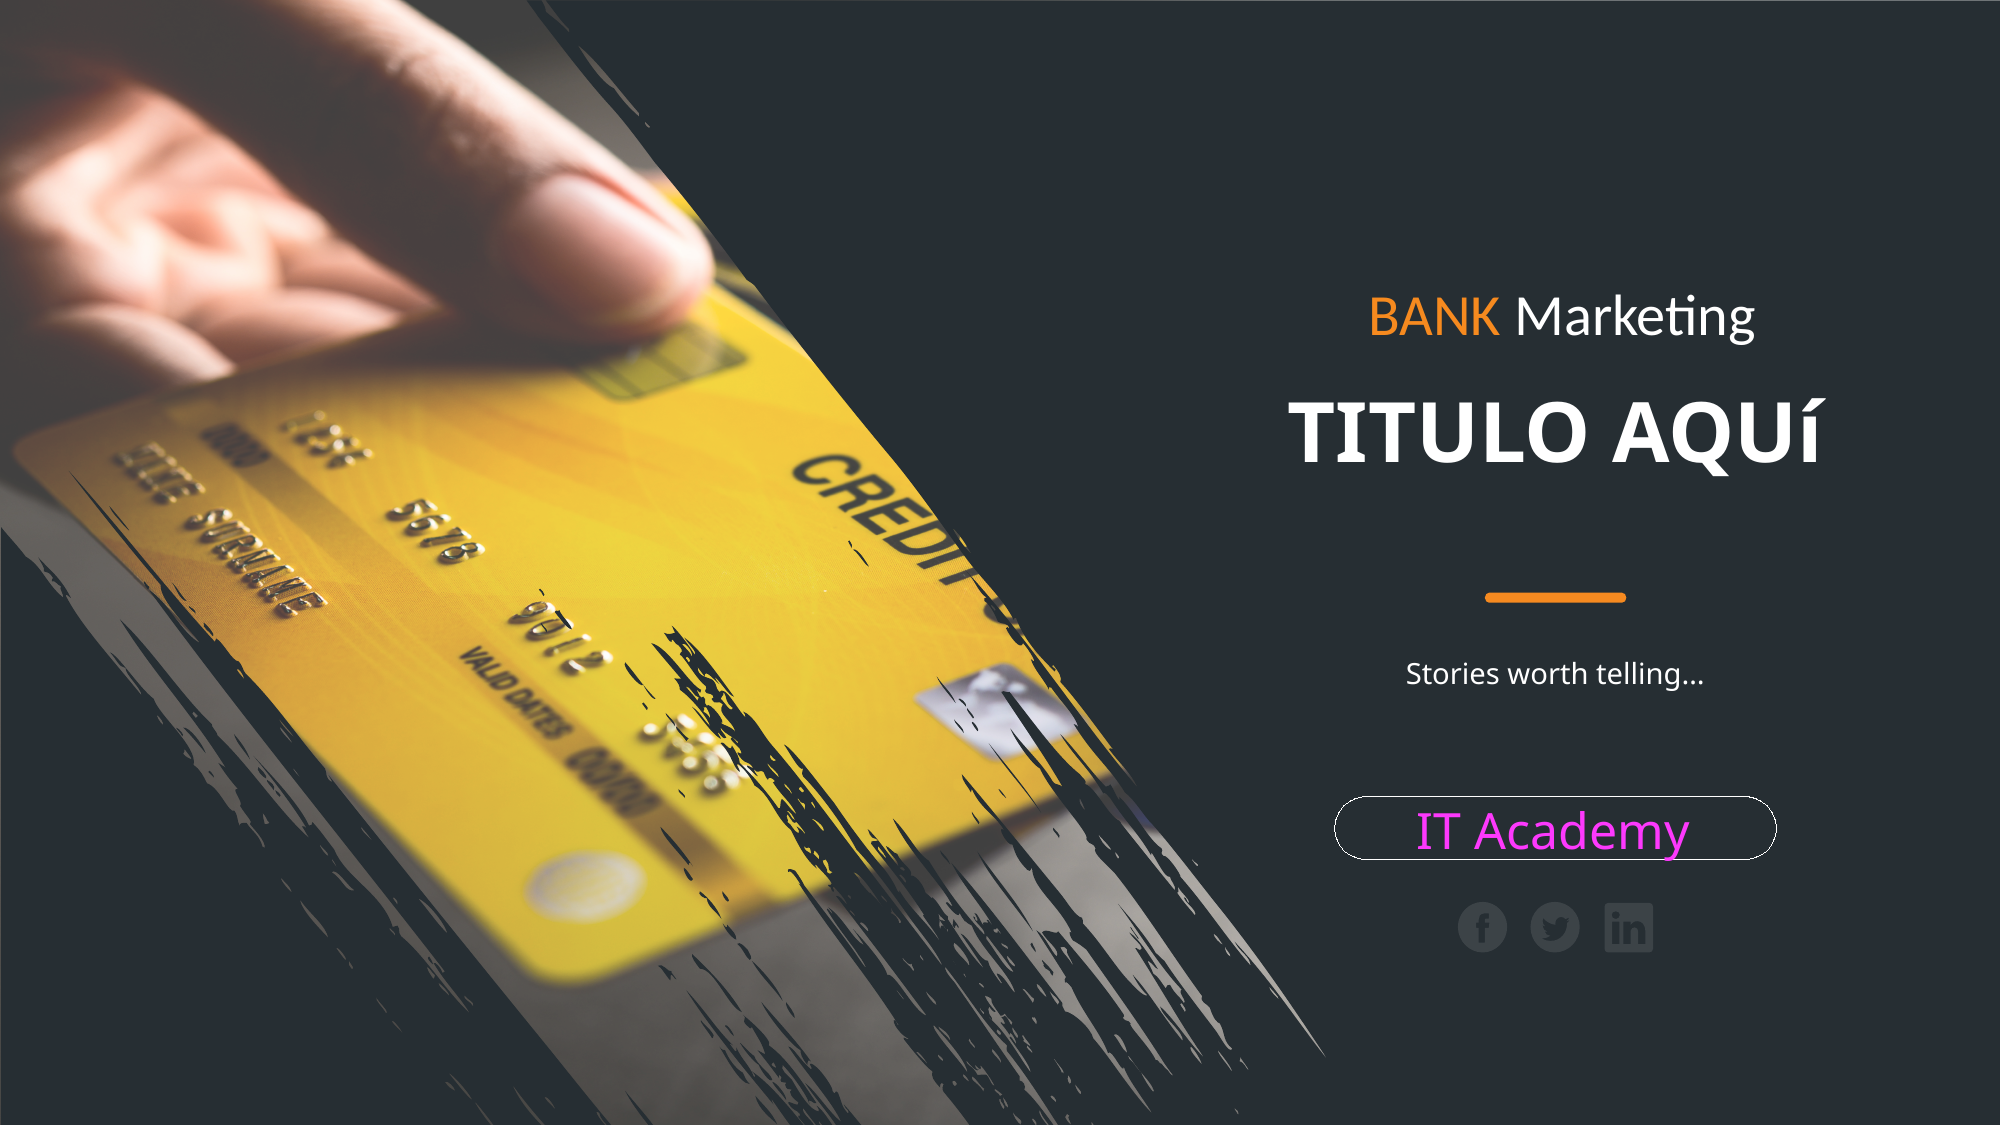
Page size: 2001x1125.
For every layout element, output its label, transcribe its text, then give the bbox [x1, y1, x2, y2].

text_box IT Academy [1391, 798, 1715, 867]
picture [1317, 252, 1793, 377]
list TITULO AQUí [1190, 383, 1921, 568]
list Stories worth telling… [1190, 652, 1921, 771]
text_box BANK Marketing [1324, 257, 1801, 366]
